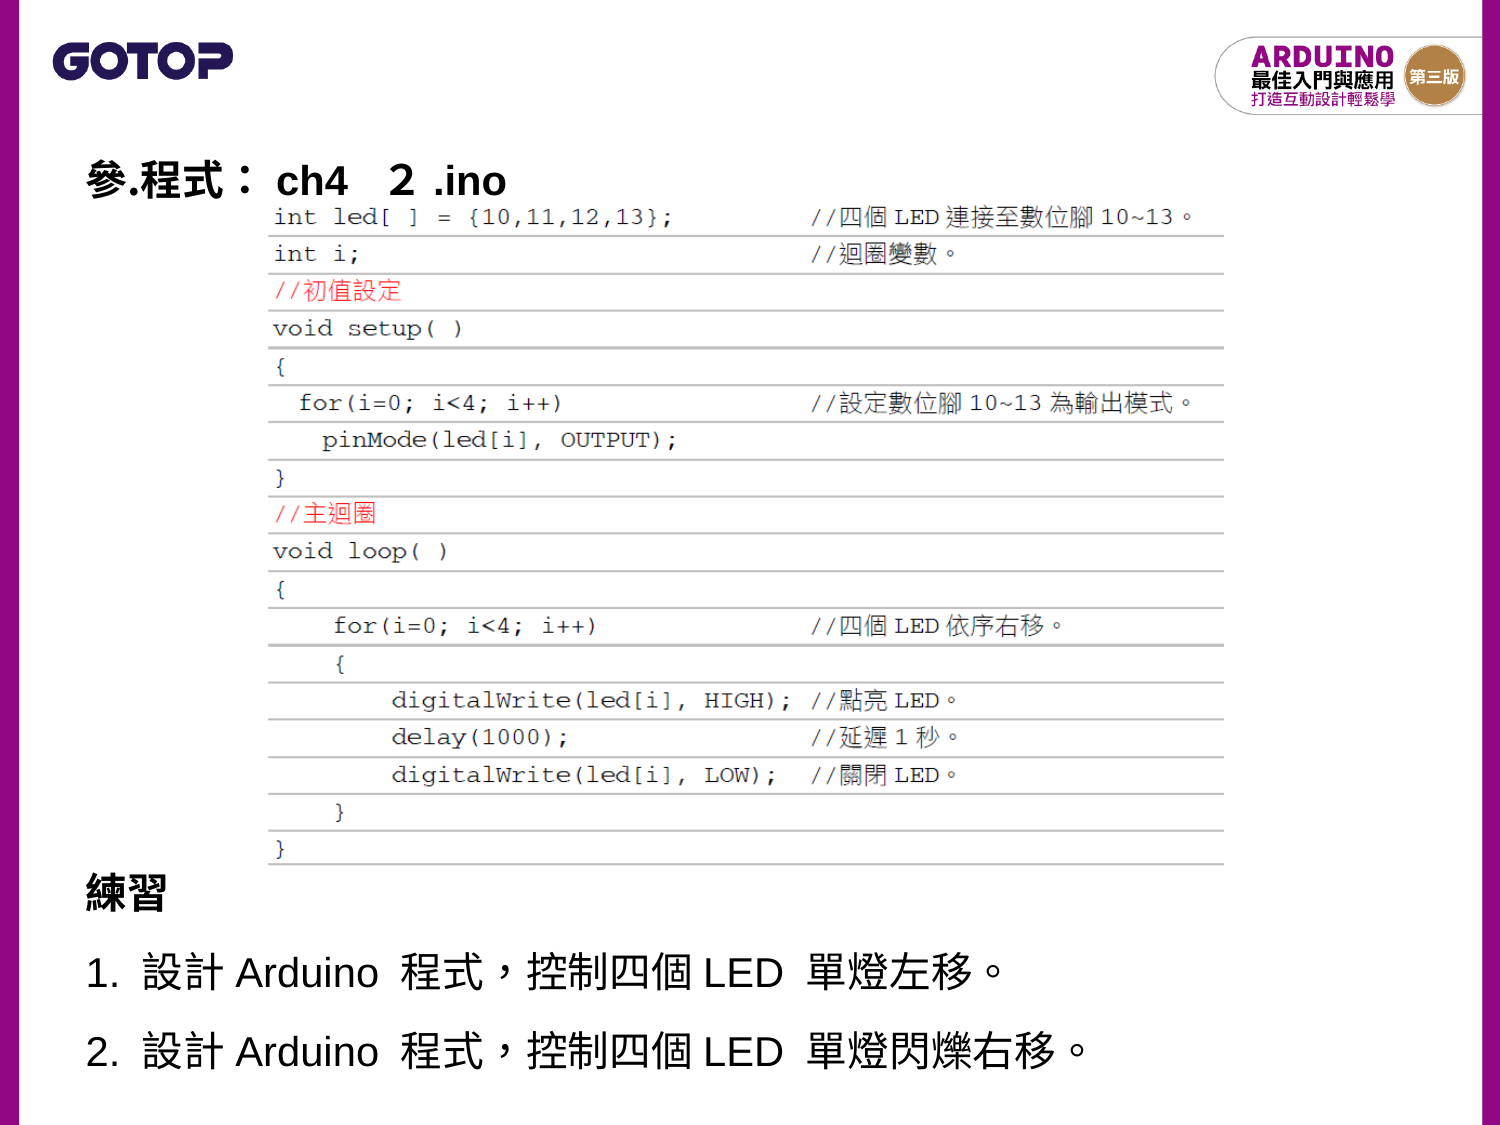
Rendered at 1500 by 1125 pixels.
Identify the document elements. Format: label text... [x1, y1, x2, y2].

list 程式：ch4_２.ino 練習 1. 設計Arduino 程式，控制四個LED 單燈左移。 2. 設計Arduino 程式，控制四個LED 單燈閃爍右移。 [70, 121, 1430, 1067]
picture [0, 0, 1500, 1125]
